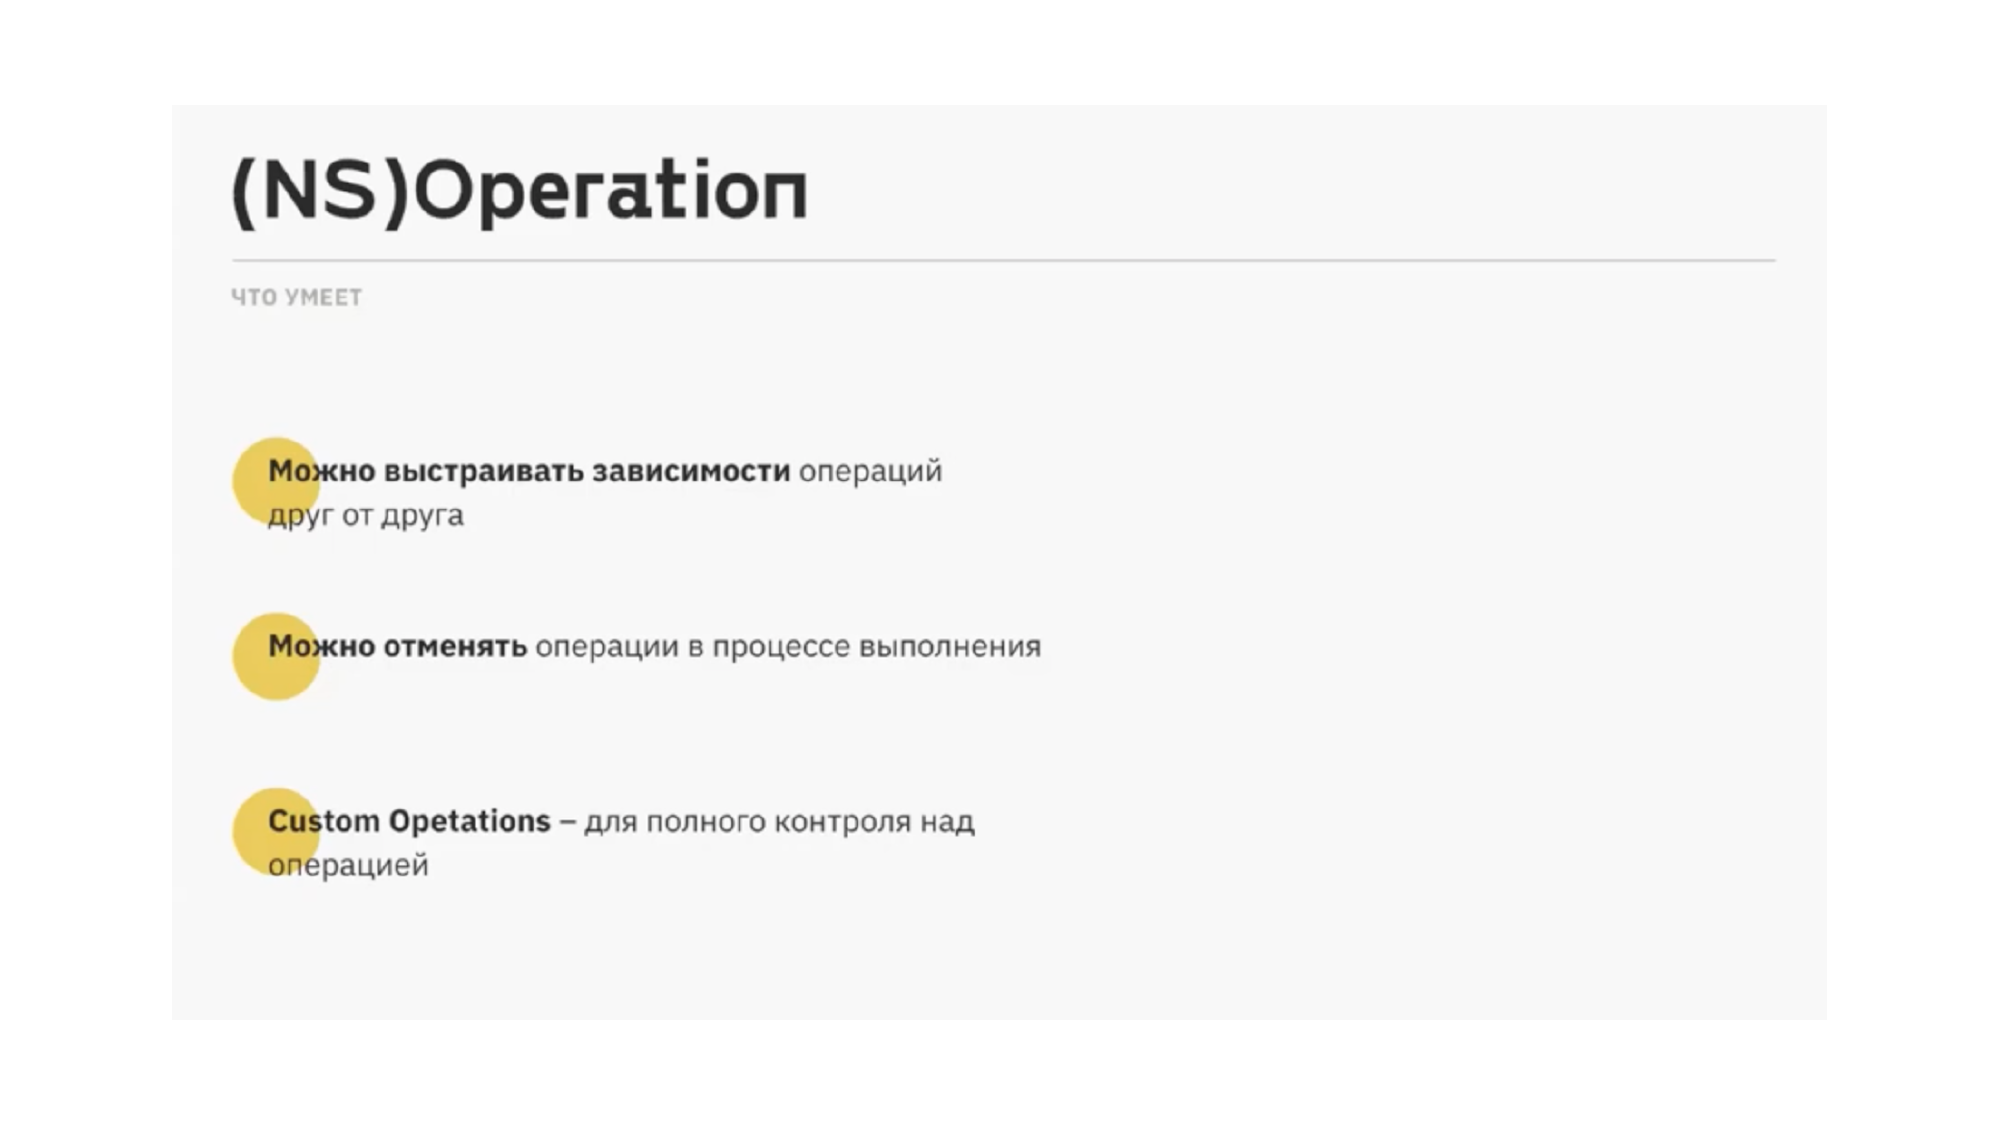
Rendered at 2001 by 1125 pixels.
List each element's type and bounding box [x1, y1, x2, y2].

list [172, 105, 1828, 1020]
